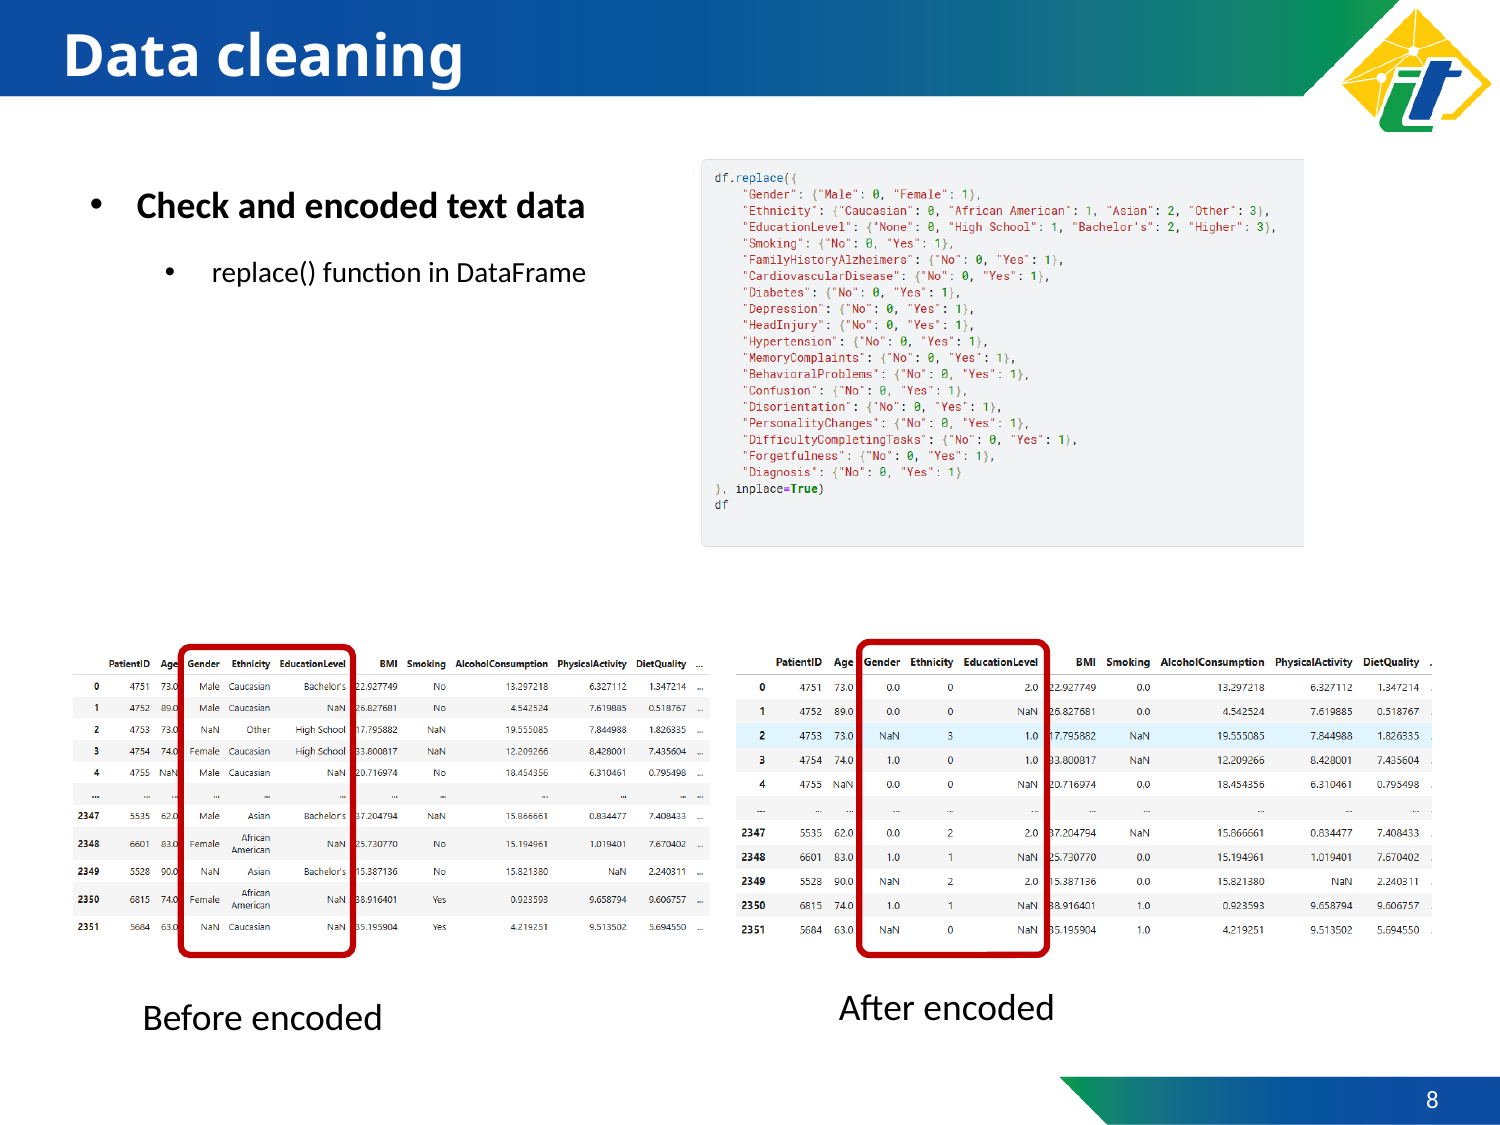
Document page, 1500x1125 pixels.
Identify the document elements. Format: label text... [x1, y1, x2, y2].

list Check and encoded text data replace() function in DataFrame [46, 150, 1293, 1047]
title Data cleaning [47, 0, 1304, 85]
text_box Before encoded [127, 985, 543, 1046]
text_box [860, 641, 1046, 646]
picture [0, 0, 1500, 1125]
text_box After encoded [739, 975, 1155, 1036]
slide_number 8 [1338, 1074, 1454, 1124]
text_box [183, 645, 351, 649]
